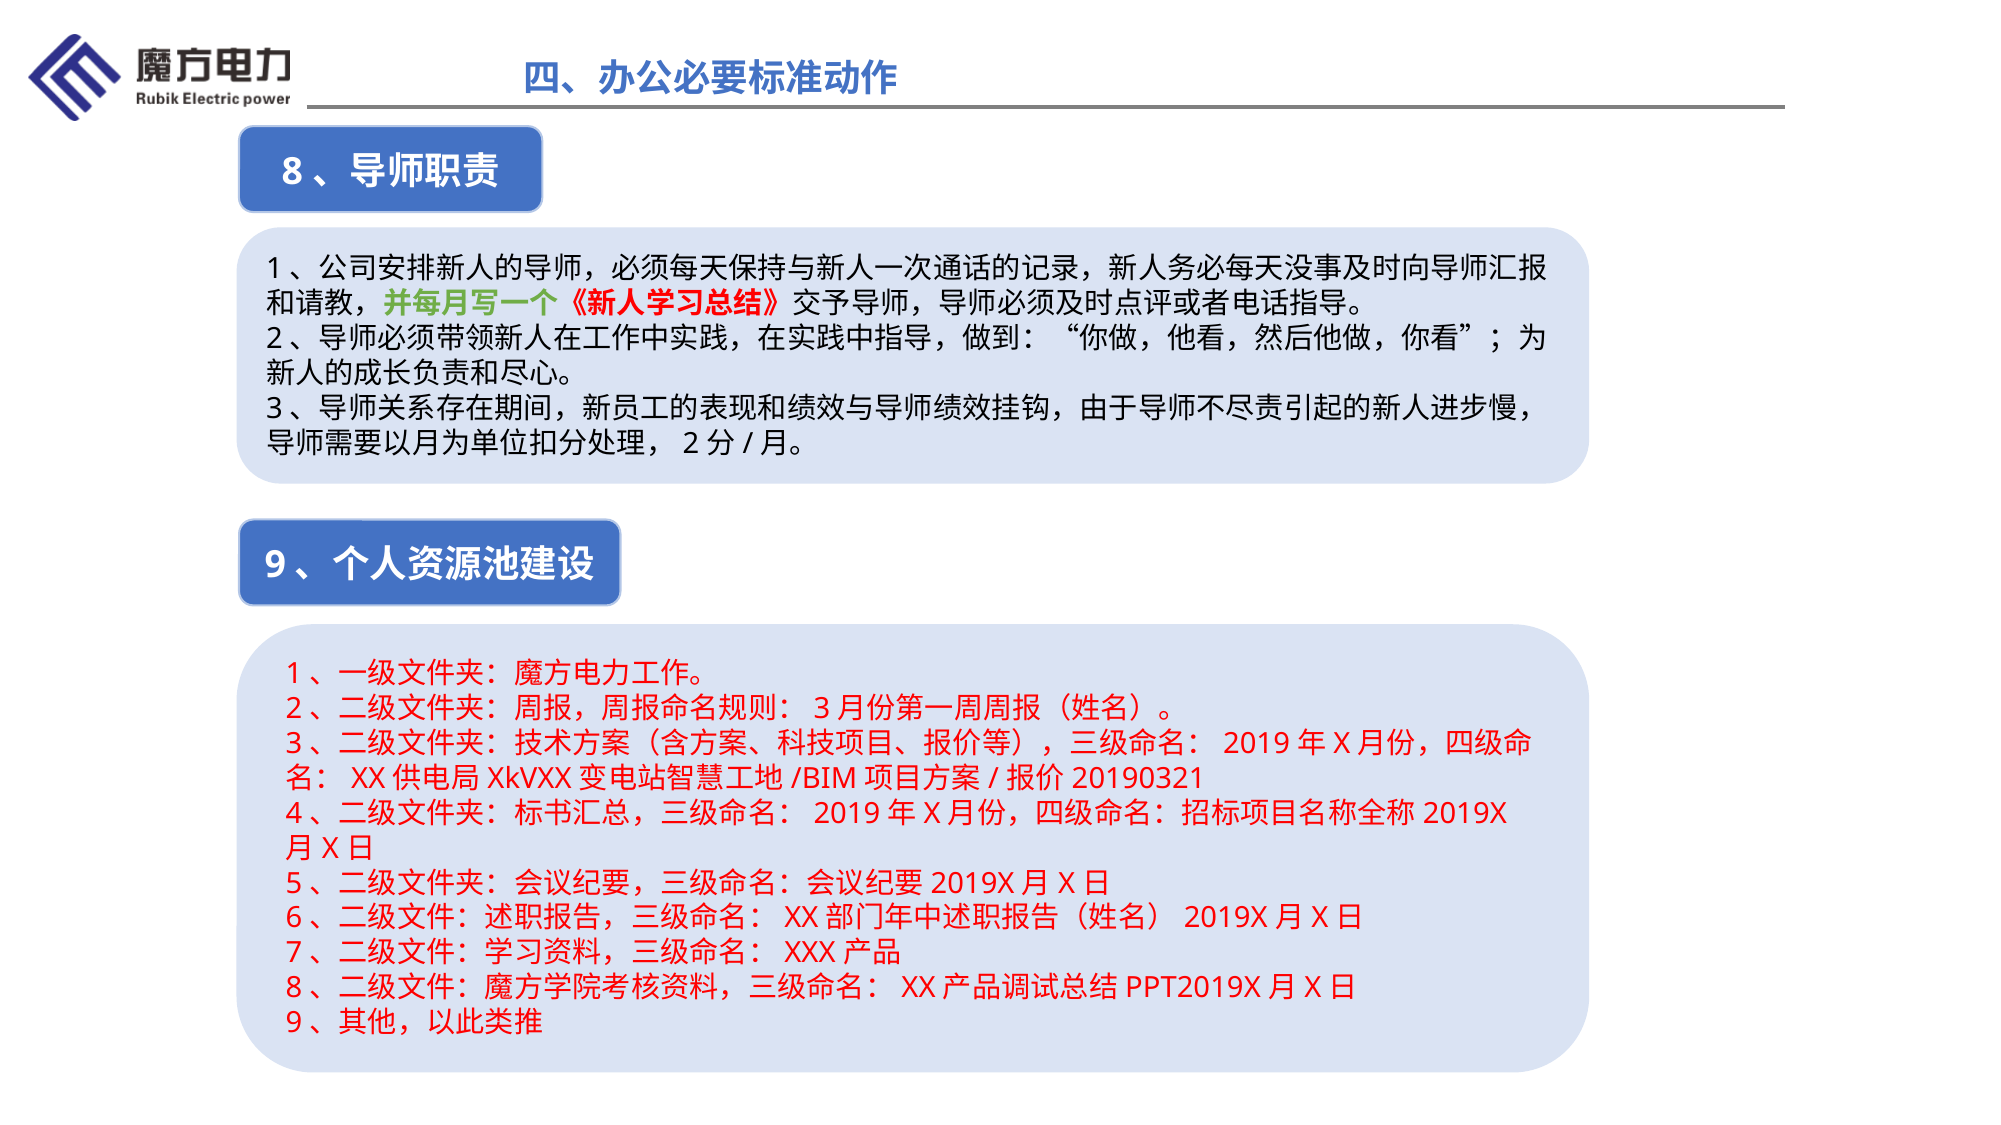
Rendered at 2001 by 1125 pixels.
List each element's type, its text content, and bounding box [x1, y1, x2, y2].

text_box 四、办公必要标准动作 [508, 46, 914, 105]
text_box 1、公司安排新人的导师，必须每天保持与新人一次通话的记录，新人务必每天没事及时向导师汇报和请教，并每月写一个《新人学习总结》交予导师，导师必须及时点评或者电话指导。 2、导师必须带领新人在工作中实践，在实践中指导，做到：“你做，他看，然后他做，你看”；为新人的成长负责和尽心。 3、导师关系存在期间，新员工的表现和绩效与导师绩效挂钩，由于导师不尽责引起的新人进步慢，导师需要以月为单位扣分处理，2分/月。 [251, 241, 1577, 467]
picture [28, 34, 290, 121]
text_box 8、导师职责 [237, 125, 544, 214]
text_box 9、个人资源池建设 [237, 518, 622, 607]
text_box 1、一级文件夹：魔方电力工作。 2、二级文件夹：周报，周报命名规则：3月份第一周周报（姓名）。 3、二级文件夹：技术方案（含方案、科技项目、报价等），三级命名：2019年X月份，四级命名：XX供电局XkVXX变电站智慧工地/BIM项目方案/报价20190321 4、二级文件夹：标书汇总，三级命名：2019年X月份，四级命名：招标项目名称全称2019X月X日 5、二级文件夹：会议纪要，三级命名：会议纪要2019X月X日 6、二级文件：述职报告，三级命名：XX部门年中述职报告（姓名）2019X月X日 7、二级文件：学习资料，三级命名：XXX产品 8、二级文件：魔方学院考核资料，三级命名：XX产品调试总结PPT2019X月X日 9、其他，以此类推 [270, 646, 1558, 1046]
text_box [237, 625, 1588, 1072]
text_box [237, 228, 1588, 483]
